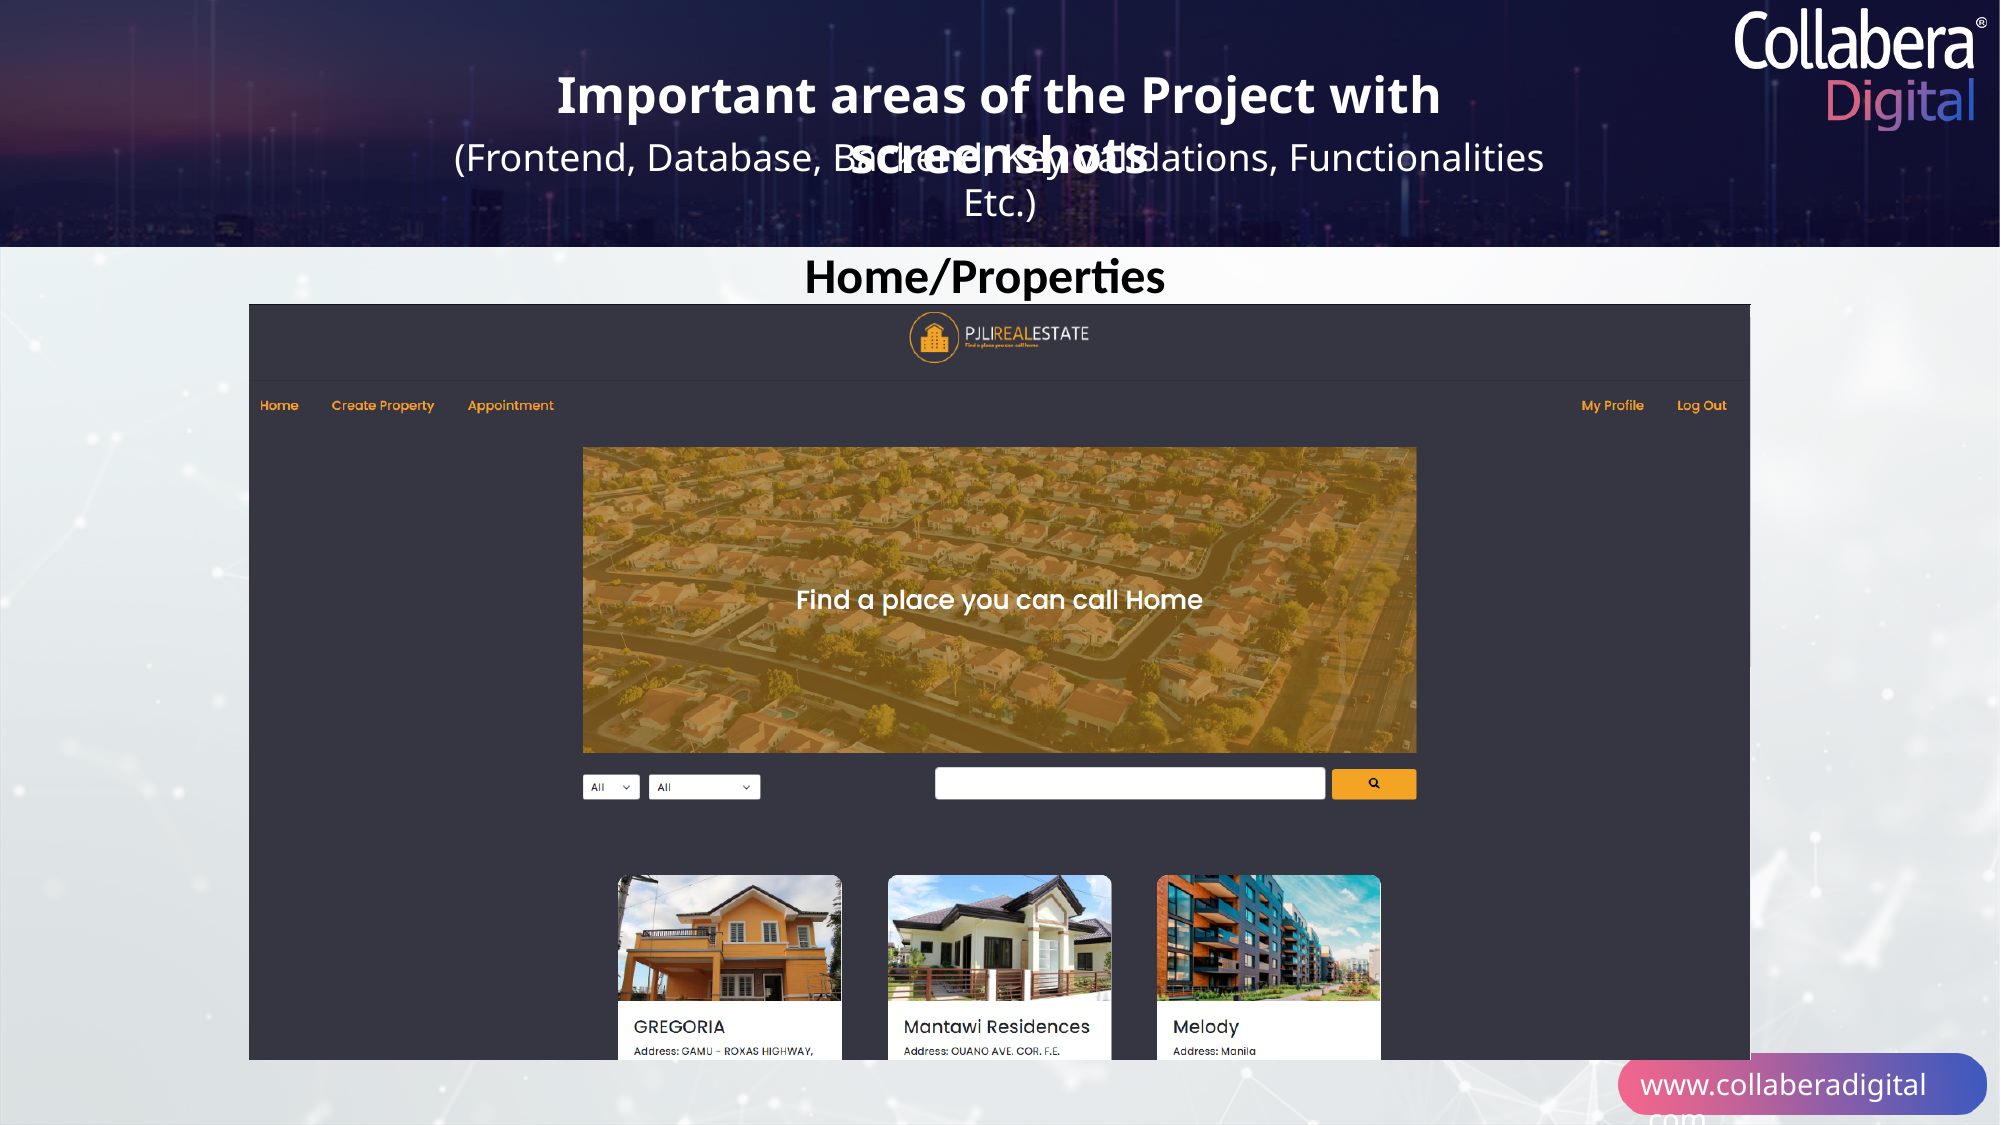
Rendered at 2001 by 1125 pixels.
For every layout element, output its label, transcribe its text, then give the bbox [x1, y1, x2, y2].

picture [1684, 1116, 1691, 1125]
text_box (Frontend, Database, Backend, Key Validations, Functionalities Etc.) [406, 126, 1594, 232]
picture [1666, 1116, 1675, 1125]
picture [1694, 1116, 1701, 1125]
picture [0, 0, 2000, 1125]
text_box Home/Properties [790, 228, 1210, 302]
text_box Important areas of the Project with screenshots [405, 56, 1594, 192]
